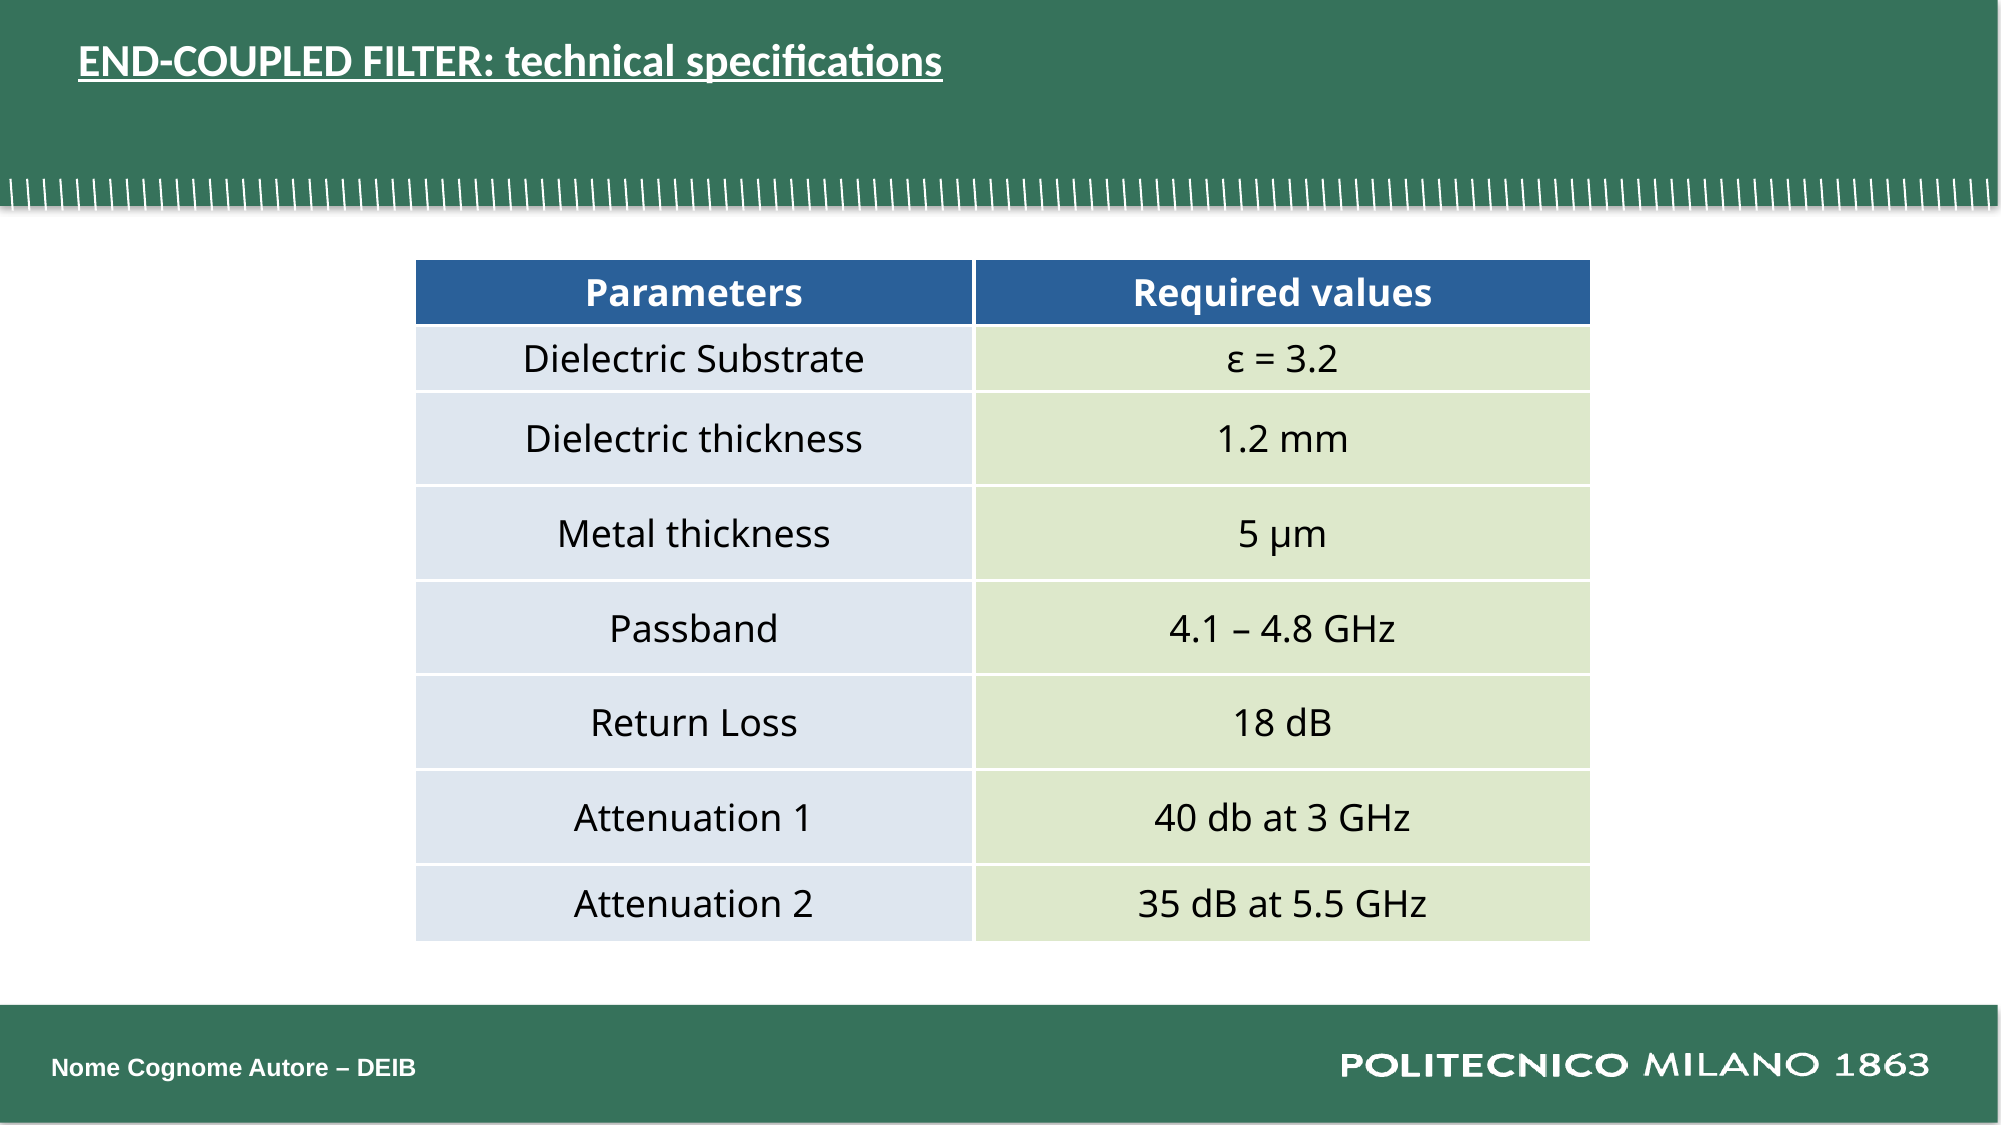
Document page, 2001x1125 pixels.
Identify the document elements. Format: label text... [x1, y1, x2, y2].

table_cell 1.2 mm [976, 393, 1590, 484]
table_cell 40 db at 3 GHz [976, 771, 1590, 863]
table_cell Metal thickness [416, 487, 972, 579]
table_header Required values [976, 260, 1590, 324]
table_cell Attenuation 1 [416, 771, 972, 863]
table_cell Dielectric Substrate [416, 327, 972, 390]
table_cell 4.1 – 4.8 GHz [976, 582, 1590, 673]
picture [1333, 1041, 1939, 1087]
title END-COUPLED FILTER: technical specifications [63, 22, 1938, 159]
table_cell Attenuation 2 [416, 866, 972, 941]
table_cell 18 dB [976, 676, 1590, 768]
table_header Parameters [416, 260, 972, 324]
table_cell Dielectric thickness [416, 393, 972, 484]
table_cell Passband [416, 582, 972, 673]
table_cell 35 dB at 5.5 GHz [976, 866, 1590, 941]
table_cell 5 μm [976, 487, 1590, 579]
table_cell ε = 3.2 [976, 327, 1590, 390]
table_cell Return Loss [416, 676, 972, 768]
